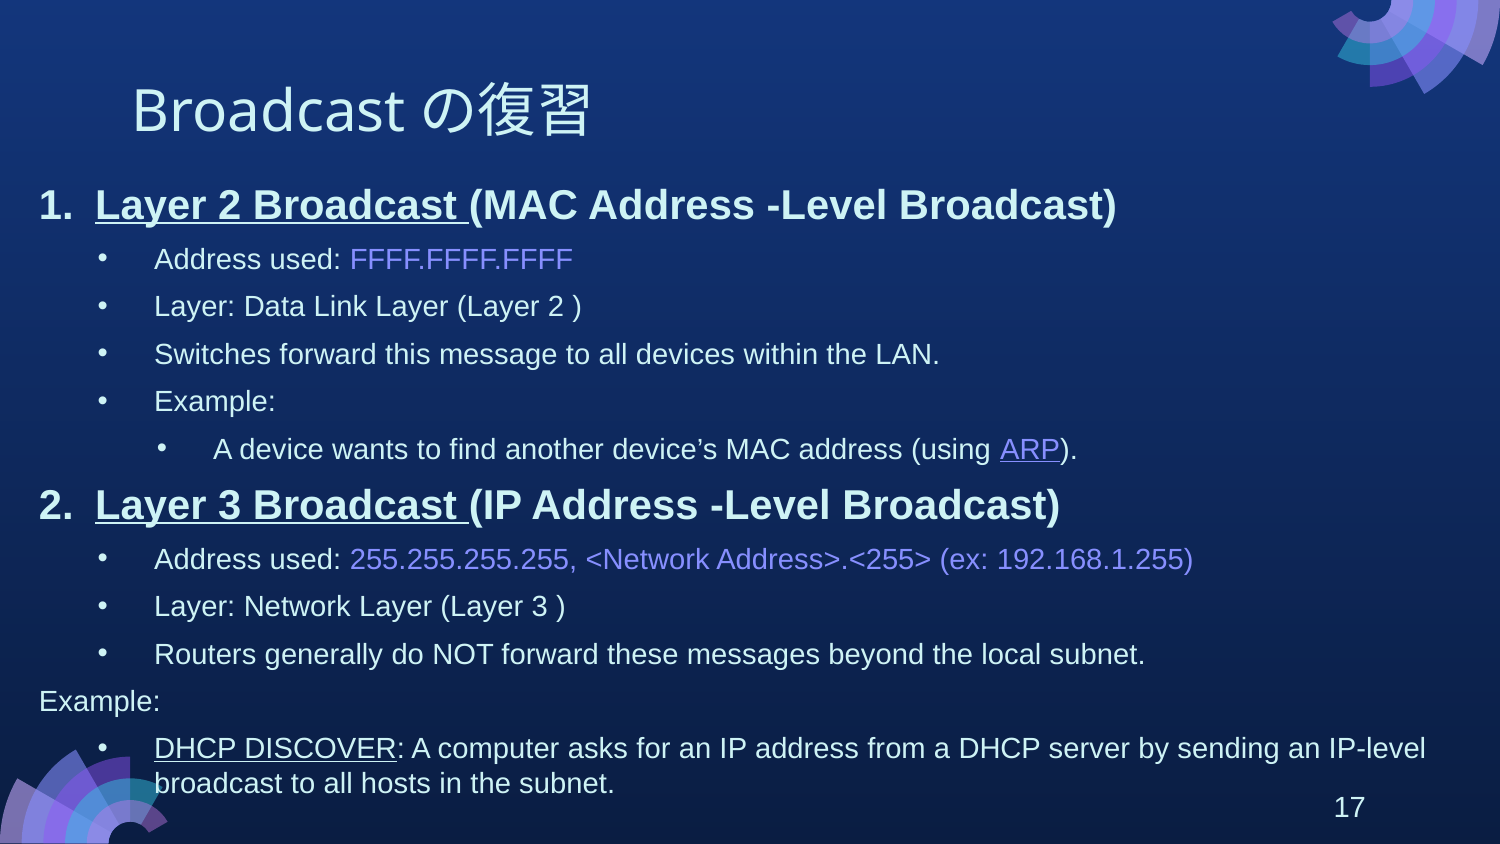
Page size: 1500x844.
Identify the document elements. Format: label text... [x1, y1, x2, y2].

title Broadcastの復習 [116, 57, 1381, 152]
text_box Layer 2 Broadcast (MAC Address -Level Broadcast) Address used: FFFF.FFFF.FFFF Layer: Data Link Layer (Layer 2 ) Switches forward this message to all devices within the LAN. Example: A device wants to find another device’s MAC address (using ARP). Layer 3 Broadcast (IP Address -Level Broadcast) Address used: 255.255.255.255, <Network Address>.<255> (ex: 192.168.1.255) Layer: Network Layer (Layer 3 ) Routers generally do NOT forward these messages beyond the local subnet. Example: DHCP DISCOVER: A computer asks for an IP address from a DHCP server by sending an IP-level broadcast to all hosts in the subnet. [24, 170, 1460, 808]
